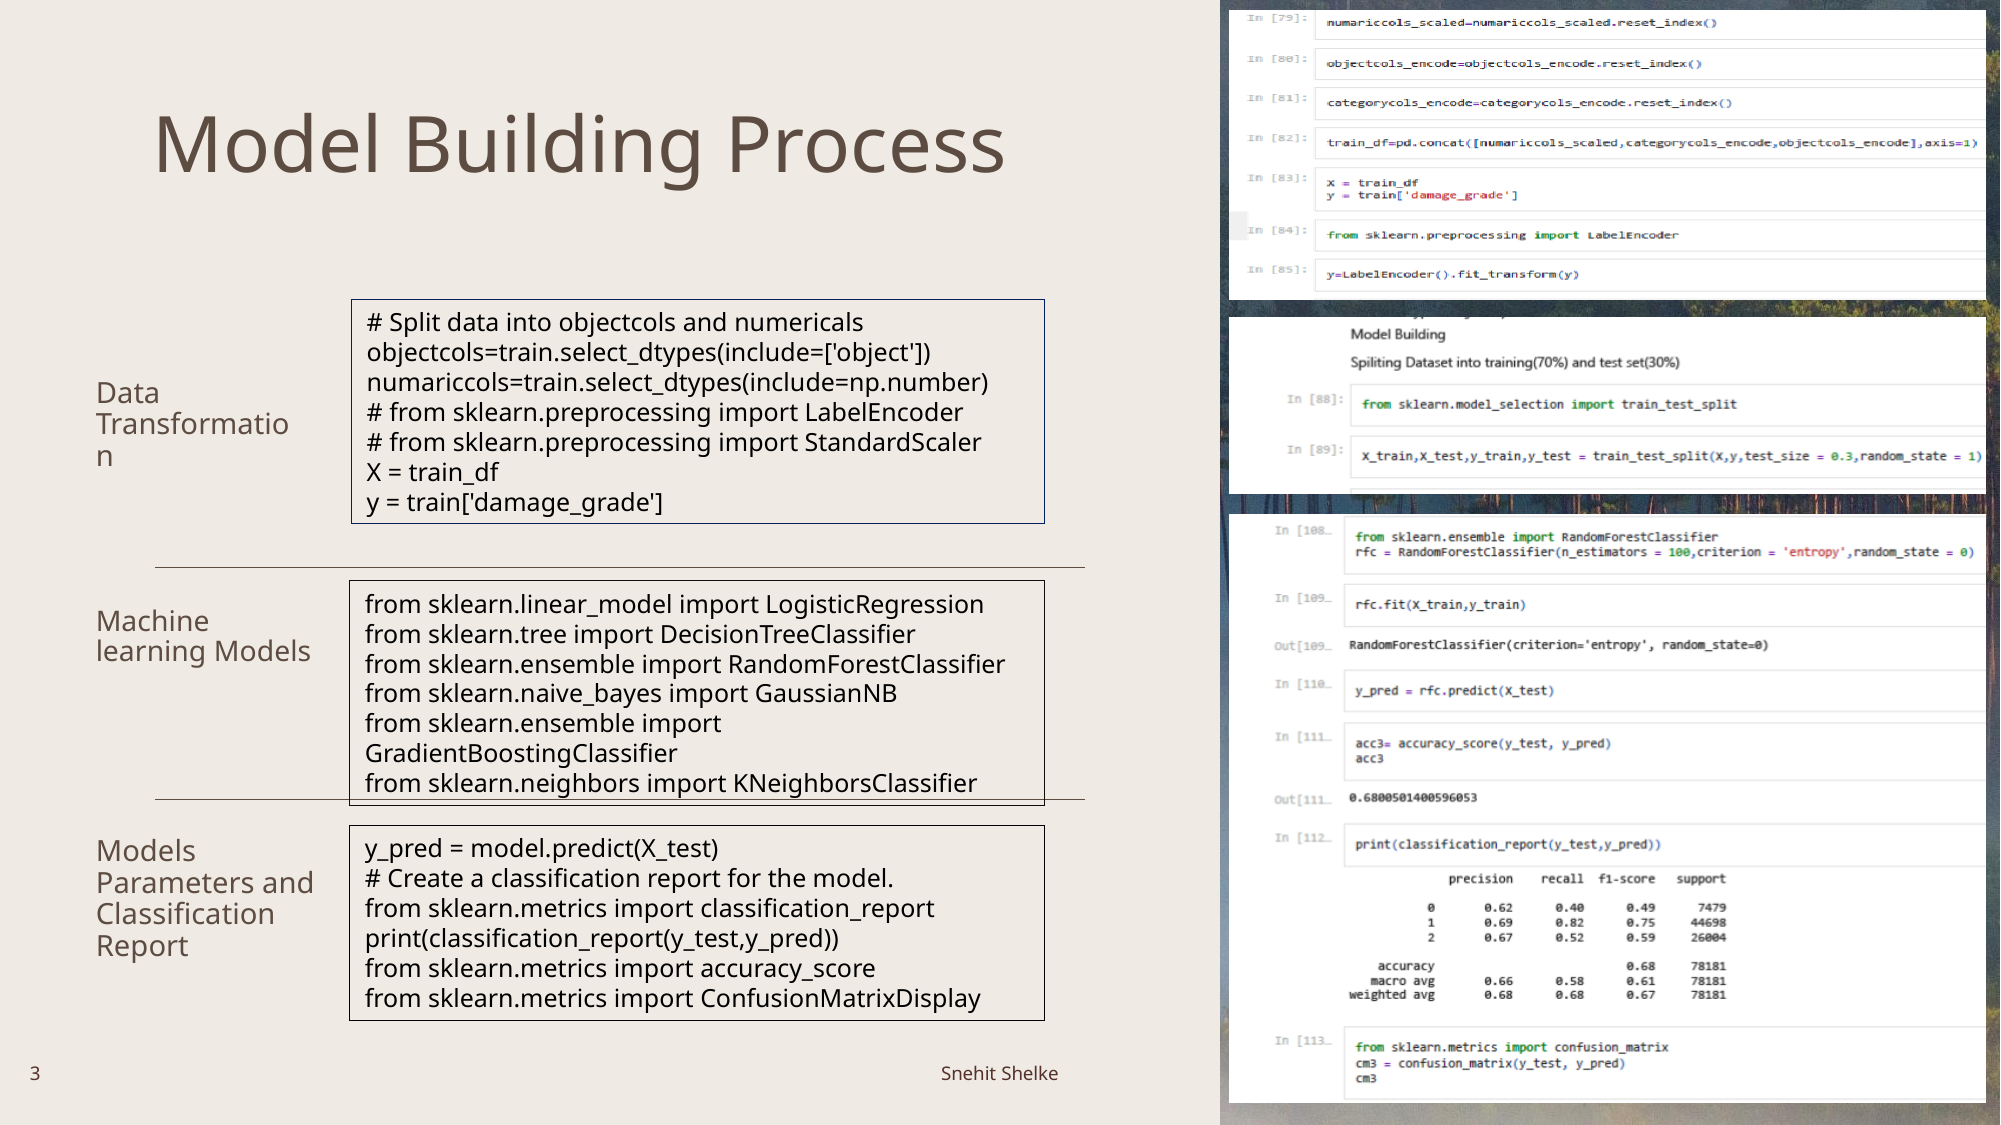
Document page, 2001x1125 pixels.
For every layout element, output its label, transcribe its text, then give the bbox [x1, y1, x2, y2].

text_box y_pred = model.predict(X_test) # Create a classification report for the model. from sklearn.metrics import classification_report print(classification_report(y_test,y_pred)) from sklearn.metrics import accuracy_score from sklearn.metrics import ConfusionMatrixDisplay [349, 825, 1045, 1021]
list Data Transformation [80, 370, 306, 505]
footer Snehit Shelke [662, 1042, 1229, 1103]
slide_number 3 [14, 1042, 588, 1103]
title Model Building Process [137, 77, 1024, 198]
picture [1220, 0, 2000, 1125]
text_box # Split data into objectcols and numericals objectcols=train.select_dtypes(include=['object']) numariccols=train.select_dtypes(include=np.number) # from sklearn.preprocessing import LabelEncoder # from sklearn.preprocessing import StandardScaler X = train_df y = train['damage_grade'] [351, 299, 1045, 524]
list Models Parameters and Classification Report [80, 829, 349, 949]
text_box from sklearn.linear_model import LogisticRegression from sklearn.tree import DecisionTreeClassifier from sklearn.ensemble import RandomForestClassifier from sklearn.naive_bayes import GaussianNB from sklearn.ensemble import GradientBoostingClassifier from sklearn.neighbors import KNeighborsClassifier [349, 580, 1045, 806]
list Machine learning Models [80, 599, 328, 686]
